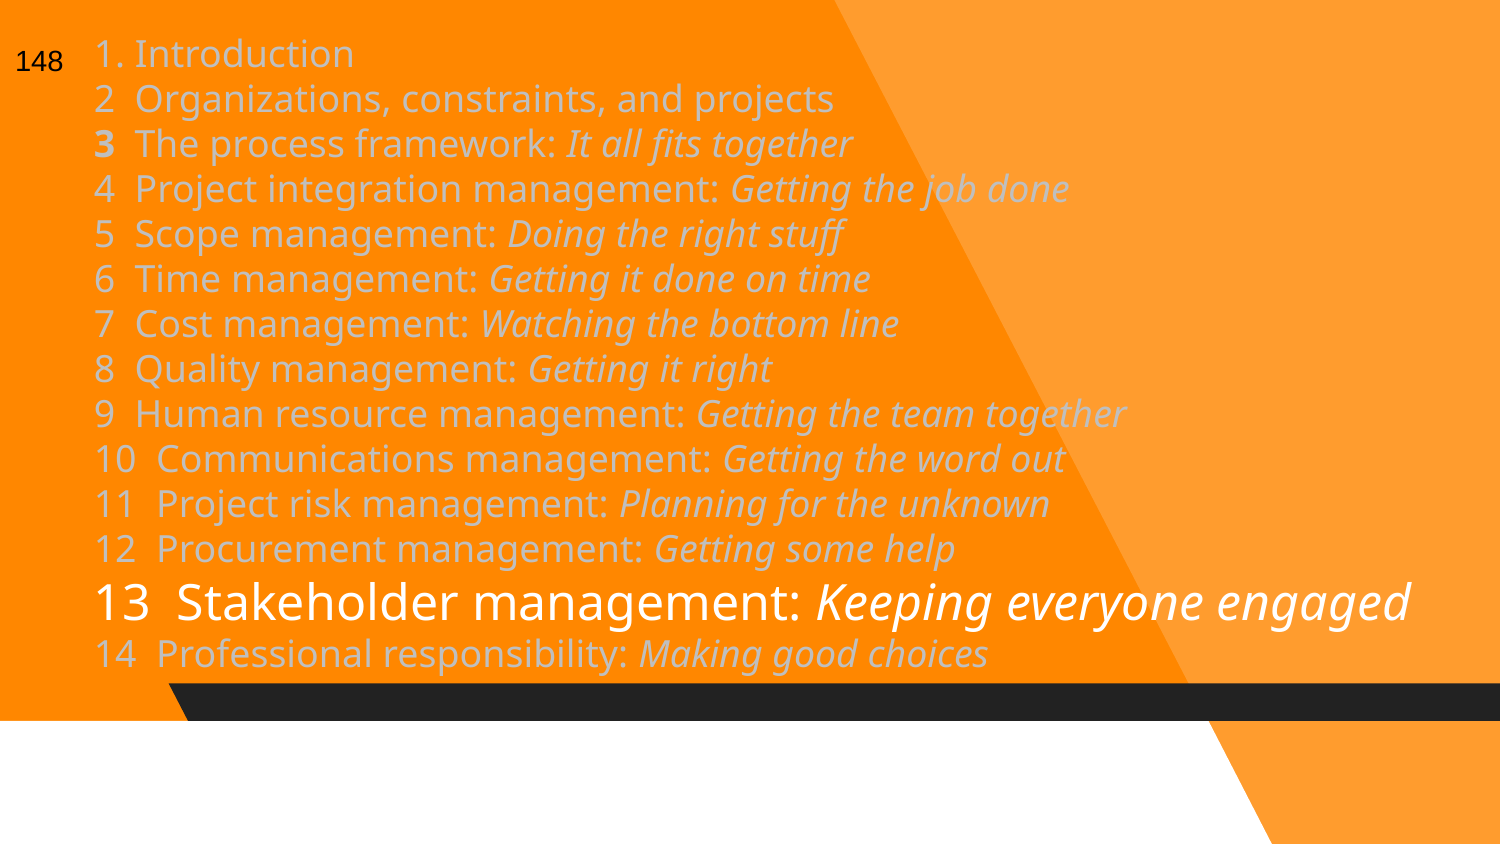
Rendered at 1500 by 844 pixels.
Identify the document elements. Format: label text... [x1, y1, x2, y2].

title 1. Introduction 2 Organizations, constraints, and projects 3 The process framework: It all fits together 4 Project integration management: Getting the job done 5 Scope management: Doing the right stuff 6 Time management: Getting it done on time 7 Cost management: Watching the bottom line 8 Quality management: Getting it right 9 Human resource management: Getting the team together 10 Communications management: Getting the word out 11 Project risk management: Planning for the unknown 12 Procurement management: Getting some help 13 Stakeholder management: Keeping everyone engaged 14 Professional responsibility: Making good choices [78, 15, 1453, 644]
slide_number 148 [0, 0, 98, 121]
